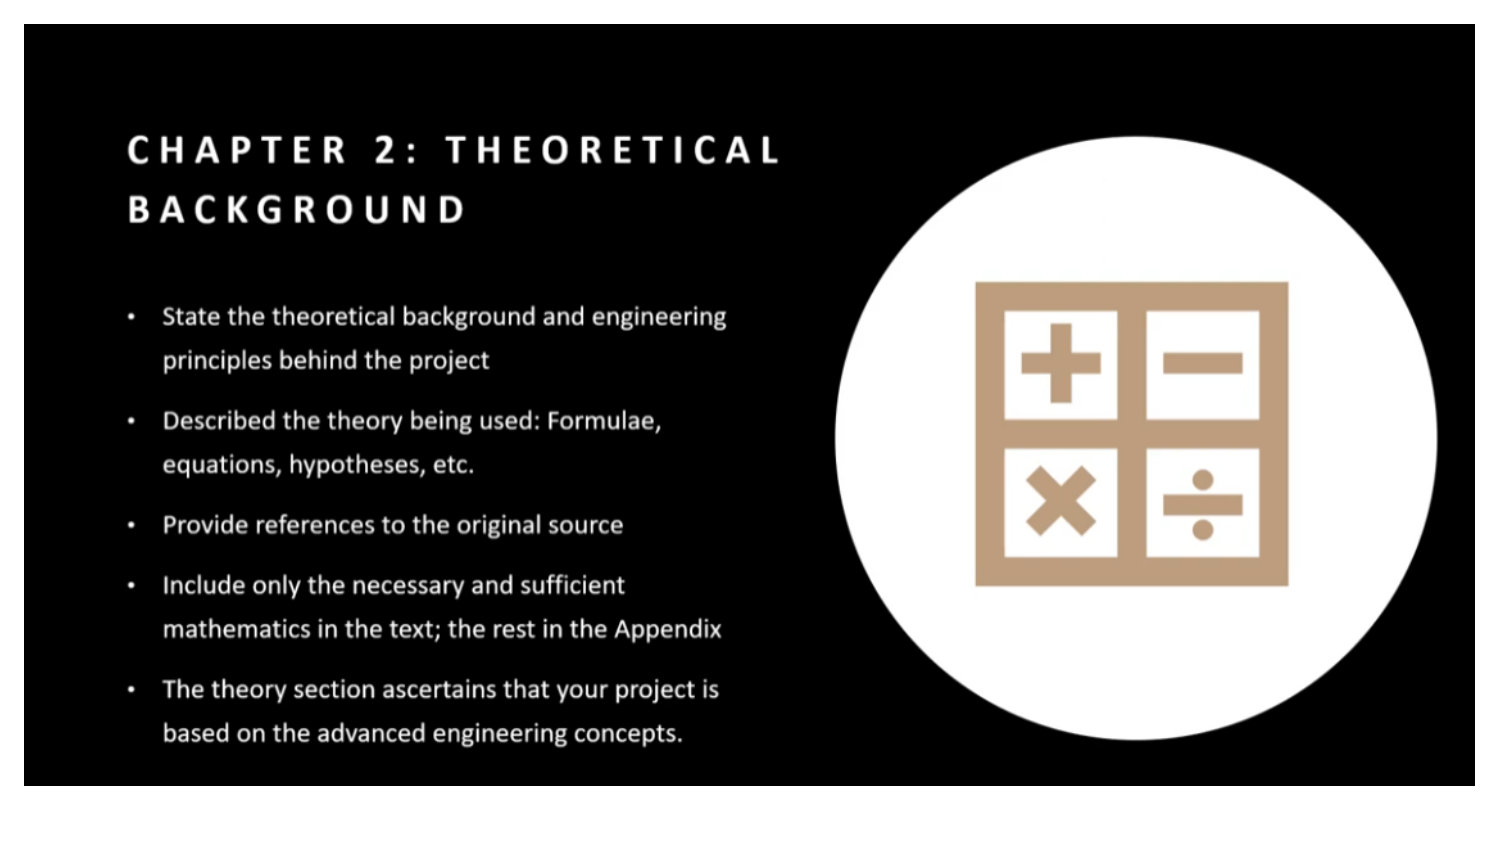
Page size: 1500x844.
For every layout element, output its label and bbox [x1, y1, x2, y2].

picture [24, 24, 1476, 786]
